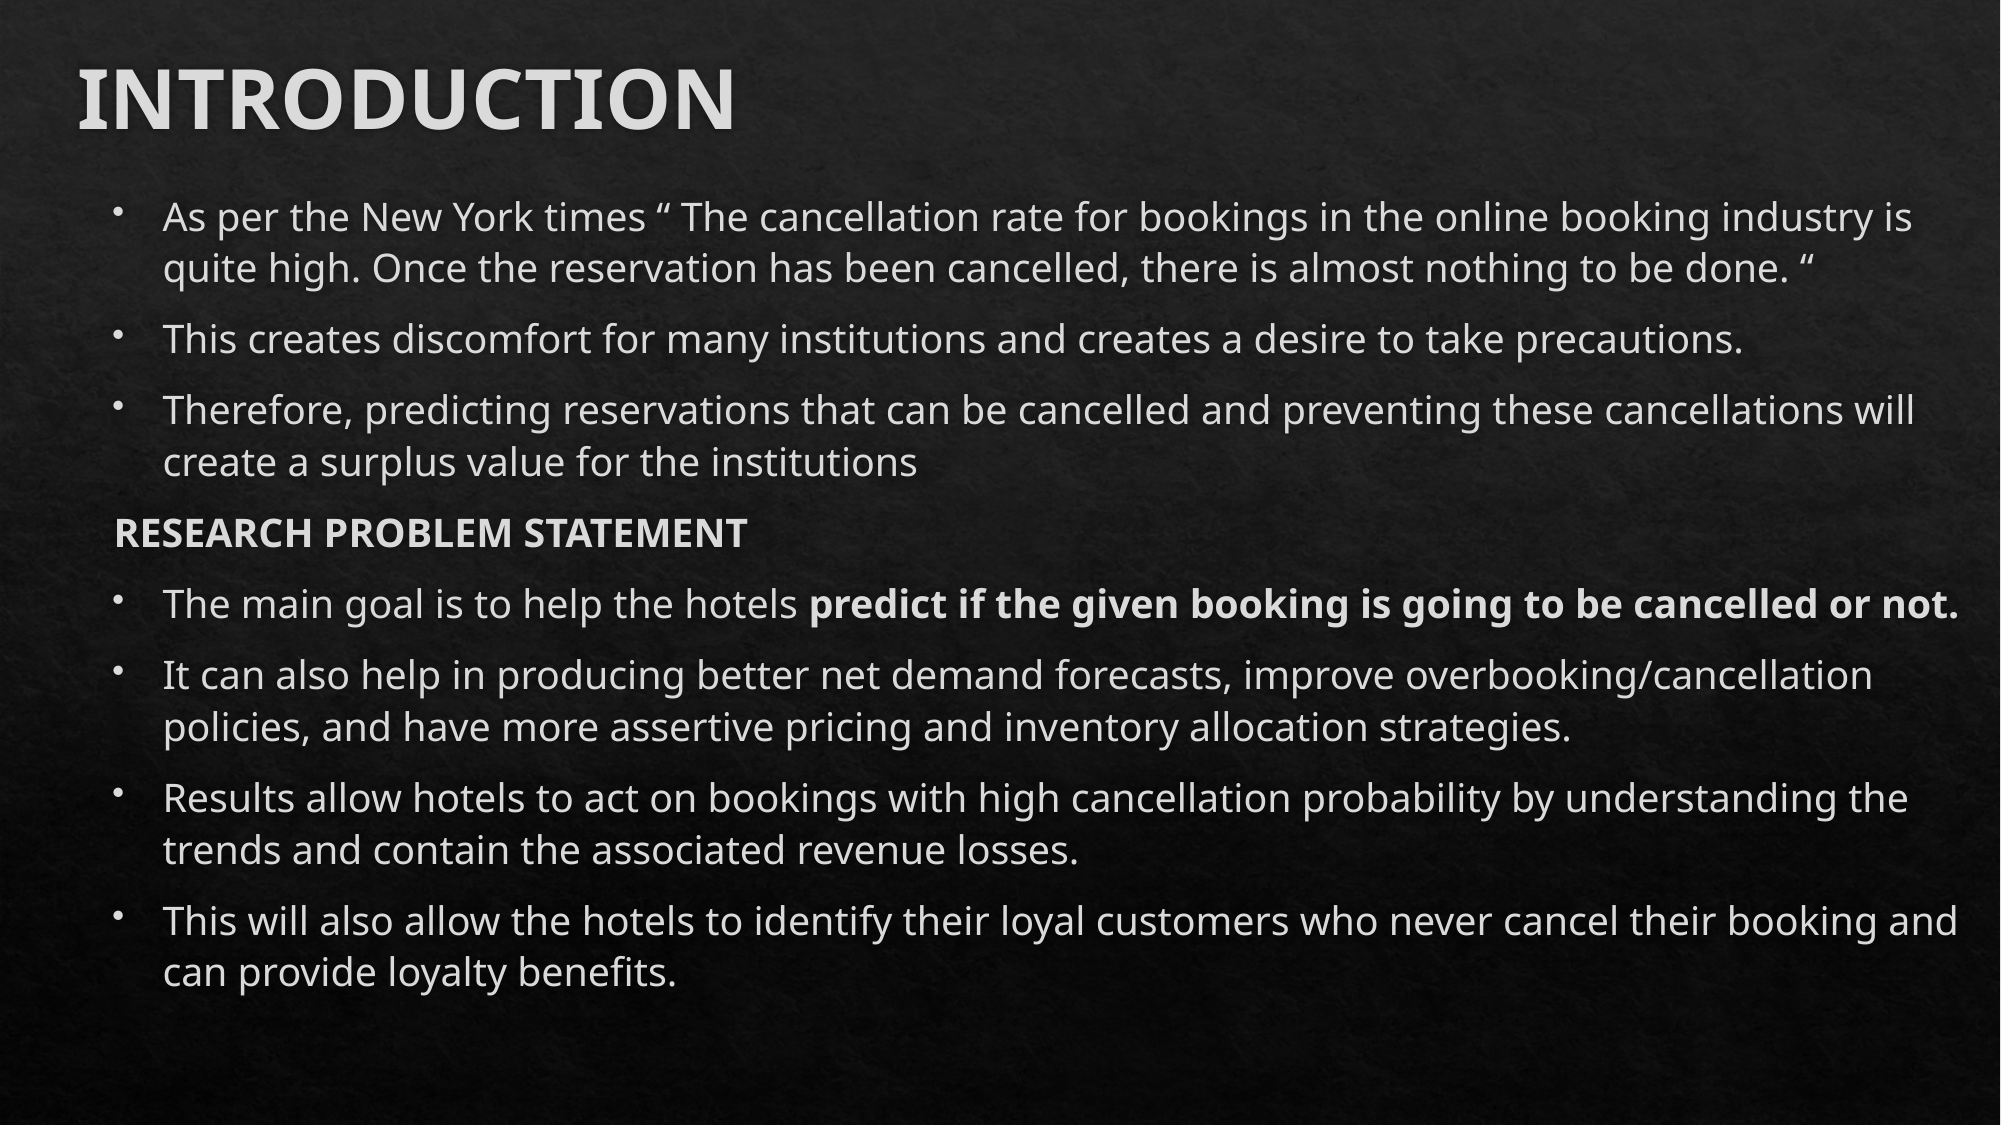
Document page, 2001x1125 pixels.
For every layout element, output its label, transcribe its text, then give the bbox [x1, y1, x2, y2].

title INTRODUCTION [0, 0, 1258, 207]
text_box [139, 570, 590, 631]
list As per the New York times “ The cancellation rate for bookings in the online booking industry is quite high. Once the reservation has been cancelled, there is almost nothing to be done. “ This creates discomfort for many institutions and creates a desire to take precautions. Therefore, predicting reservations that can be cancelled and preventing these cancellations will create a surplus value for the institutions RESEARCH PROBLEM STATEMENT The main goal is to help the hotels predict if the given booking is going to be cancelled or not. It can also help in producing better net demand forecasts, improve overbooking/cancellation policies, and have more assertive pricing and inventory allocation strategies. Results allow hotels to act on bookings with high cancellation probability by understanding the trends and contain the associated revenue losses. This will also allow the hotels to identify their loyal customers who never cancel their booking and can provide loyalty benefits. [92, 179, 2000, 1013]
